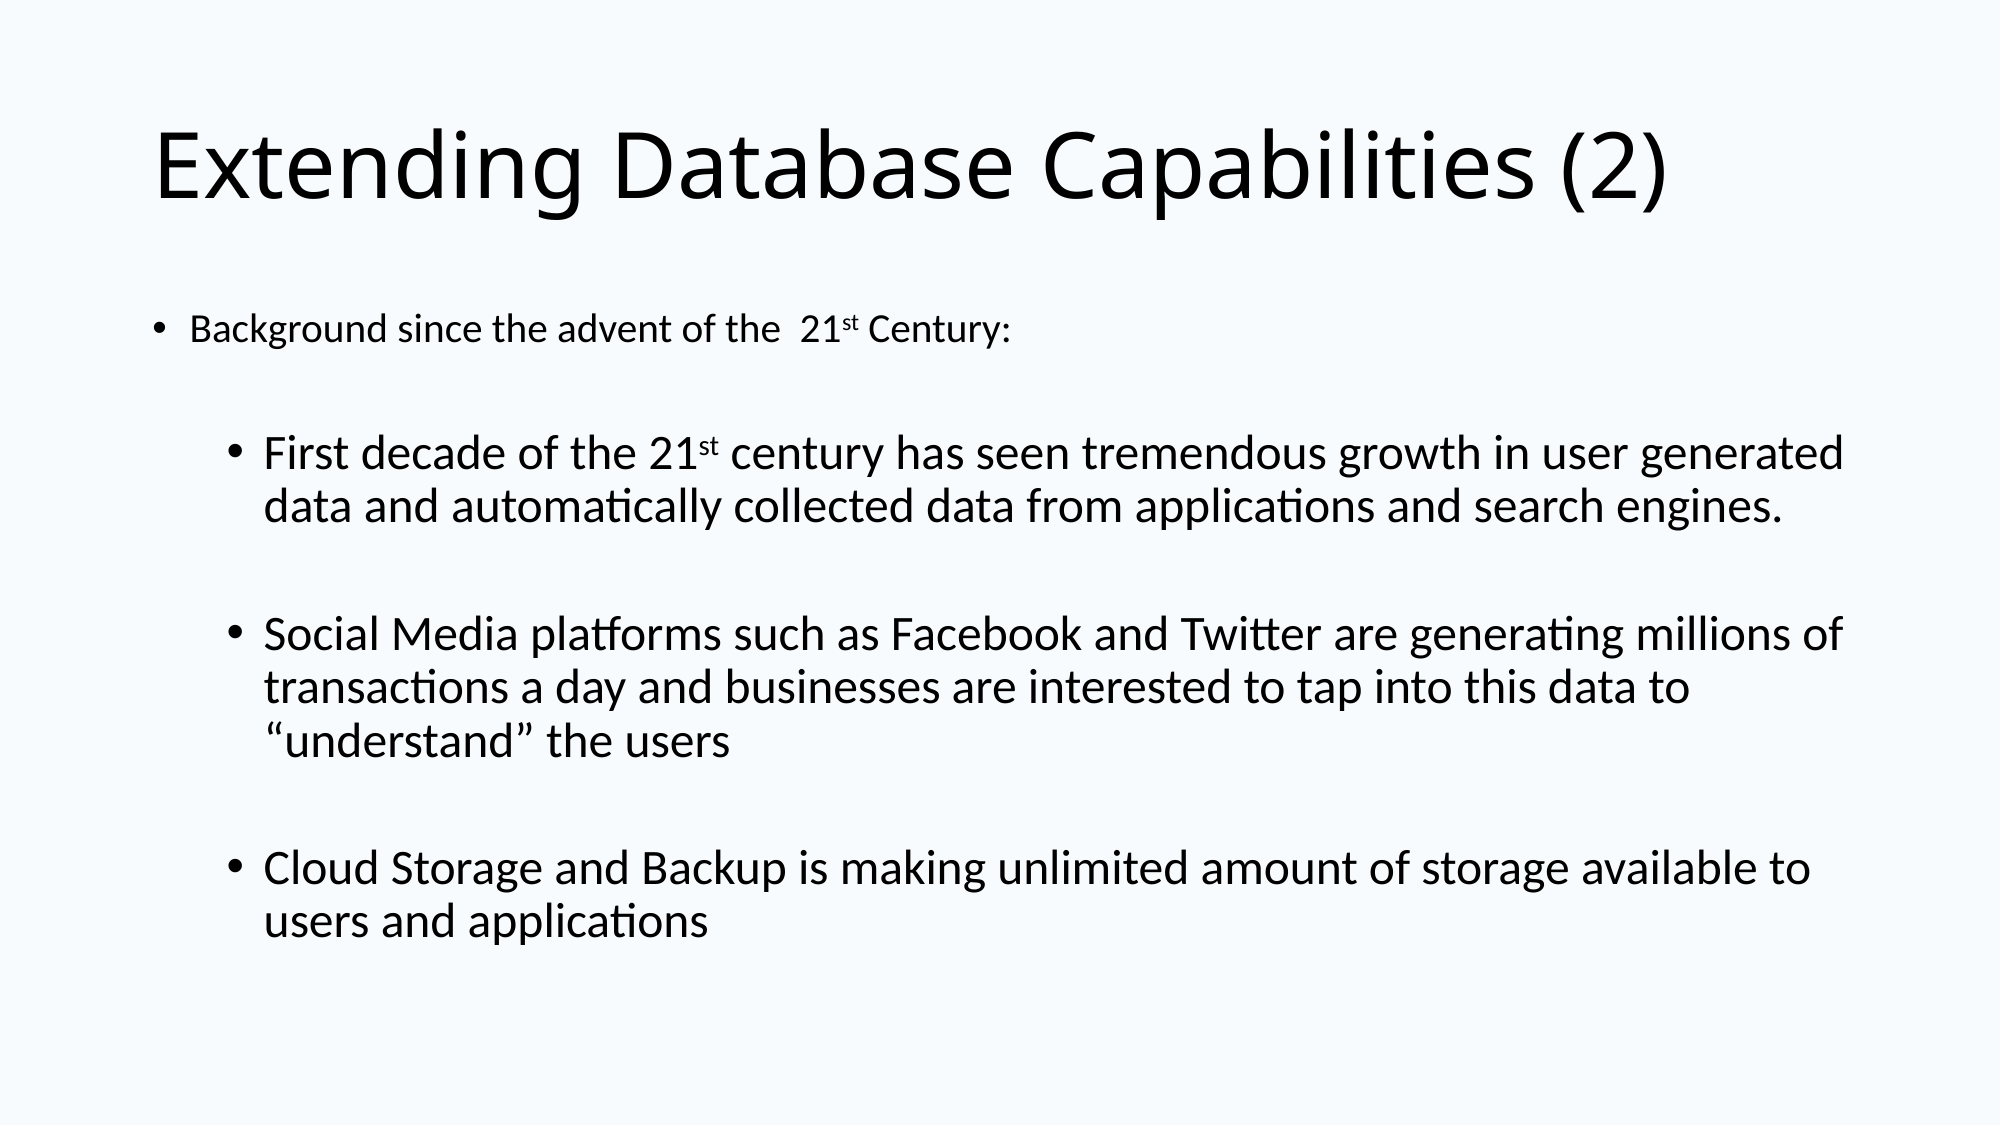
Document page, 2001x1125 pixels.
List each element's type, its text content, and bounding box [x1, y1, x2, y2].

title Extending Database Capabilities (2) [137, 59, 1863, 278]
list Background since the advent of the 21st Century: First decade of the 21st century has seen tremendous growth in user generated data and automatically collected data from applications and search engines. Social Media platforms such as Facebook and Twitter are generating millions of transactions a day and businesses are interested to tap into this data to “understand” the users Cloud Storage and Backup is making unlimited amount of storage available to users and applications [137, 299, 1863, 1014]
